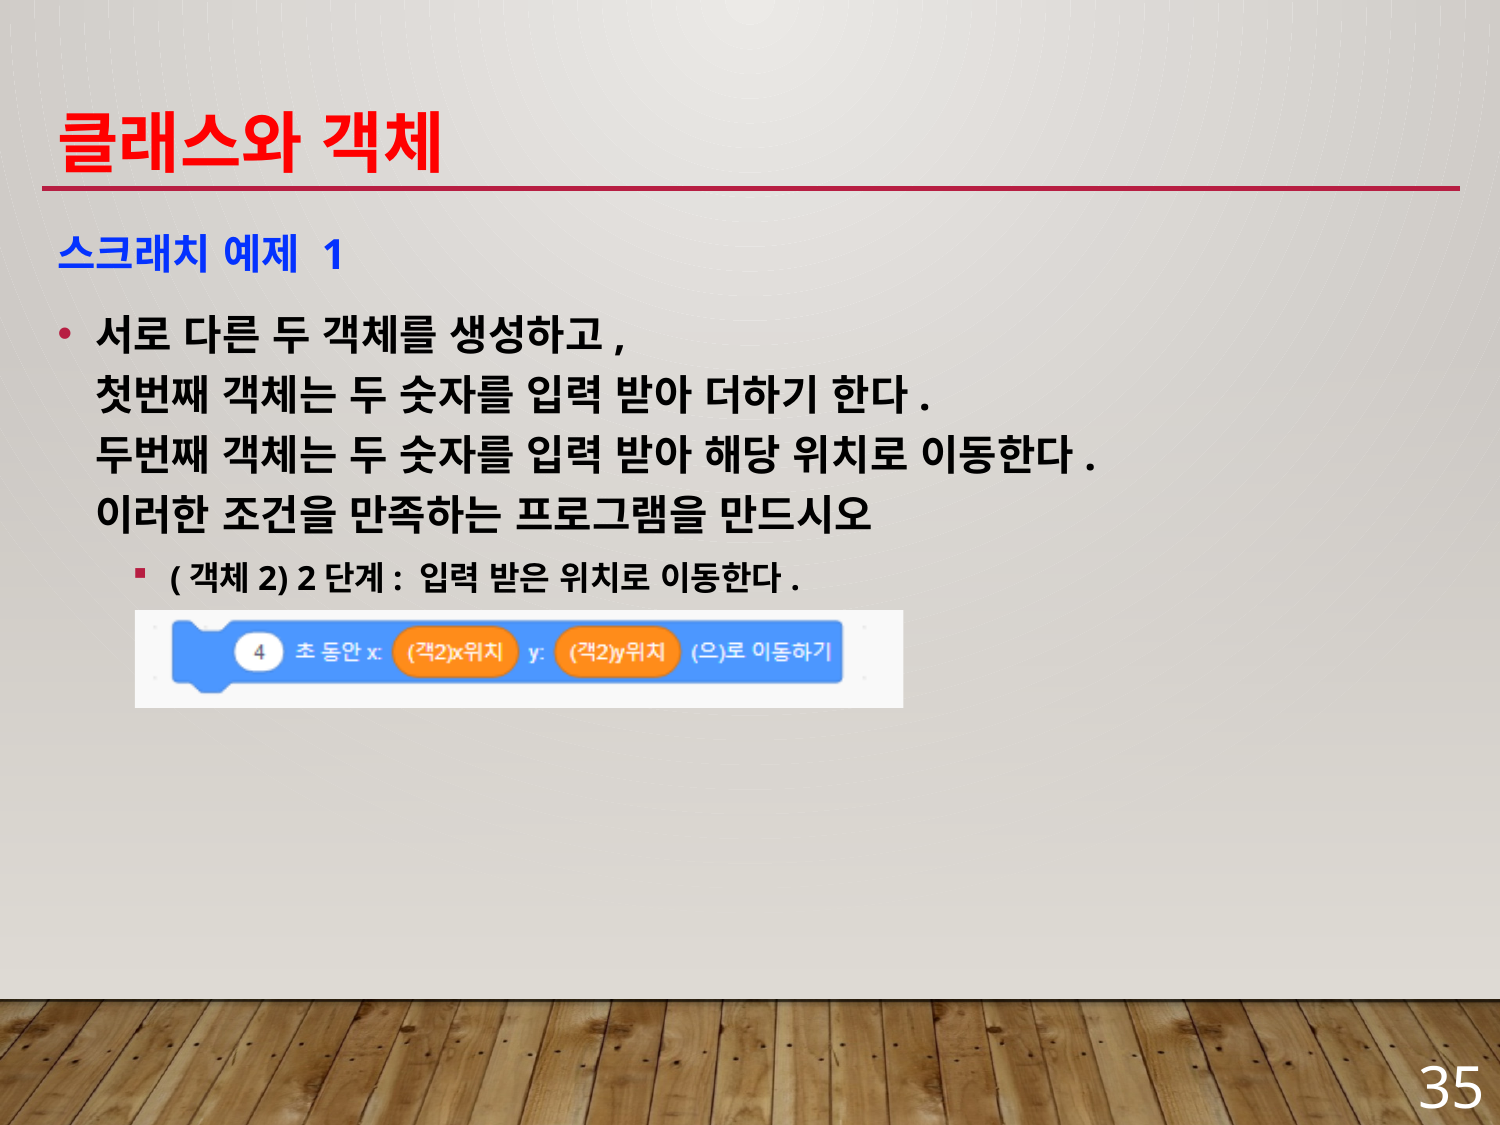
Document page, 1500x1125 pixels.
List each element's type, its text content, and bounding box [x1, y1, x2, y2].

picture [0, 999, 1500, 1125]
title 클래스와 객체 [42, 16, 1461, 189]
picture [134, 609, 904, 708]
list 스크래치 예제 1 서로 다른 두 객체를 생성하고, 첫번째 객체는 두 숫자를 입력 받아 더하기 한다. 두번째 객체는 두 숫자를 입력 받아 해당 위치로 이동한다. 이러한 조건을 만족하는 프로그램을 만드시오 (객체2) 2단계: 입력 받은 위치로 이동한다. [42, 210, 1461, 993]
